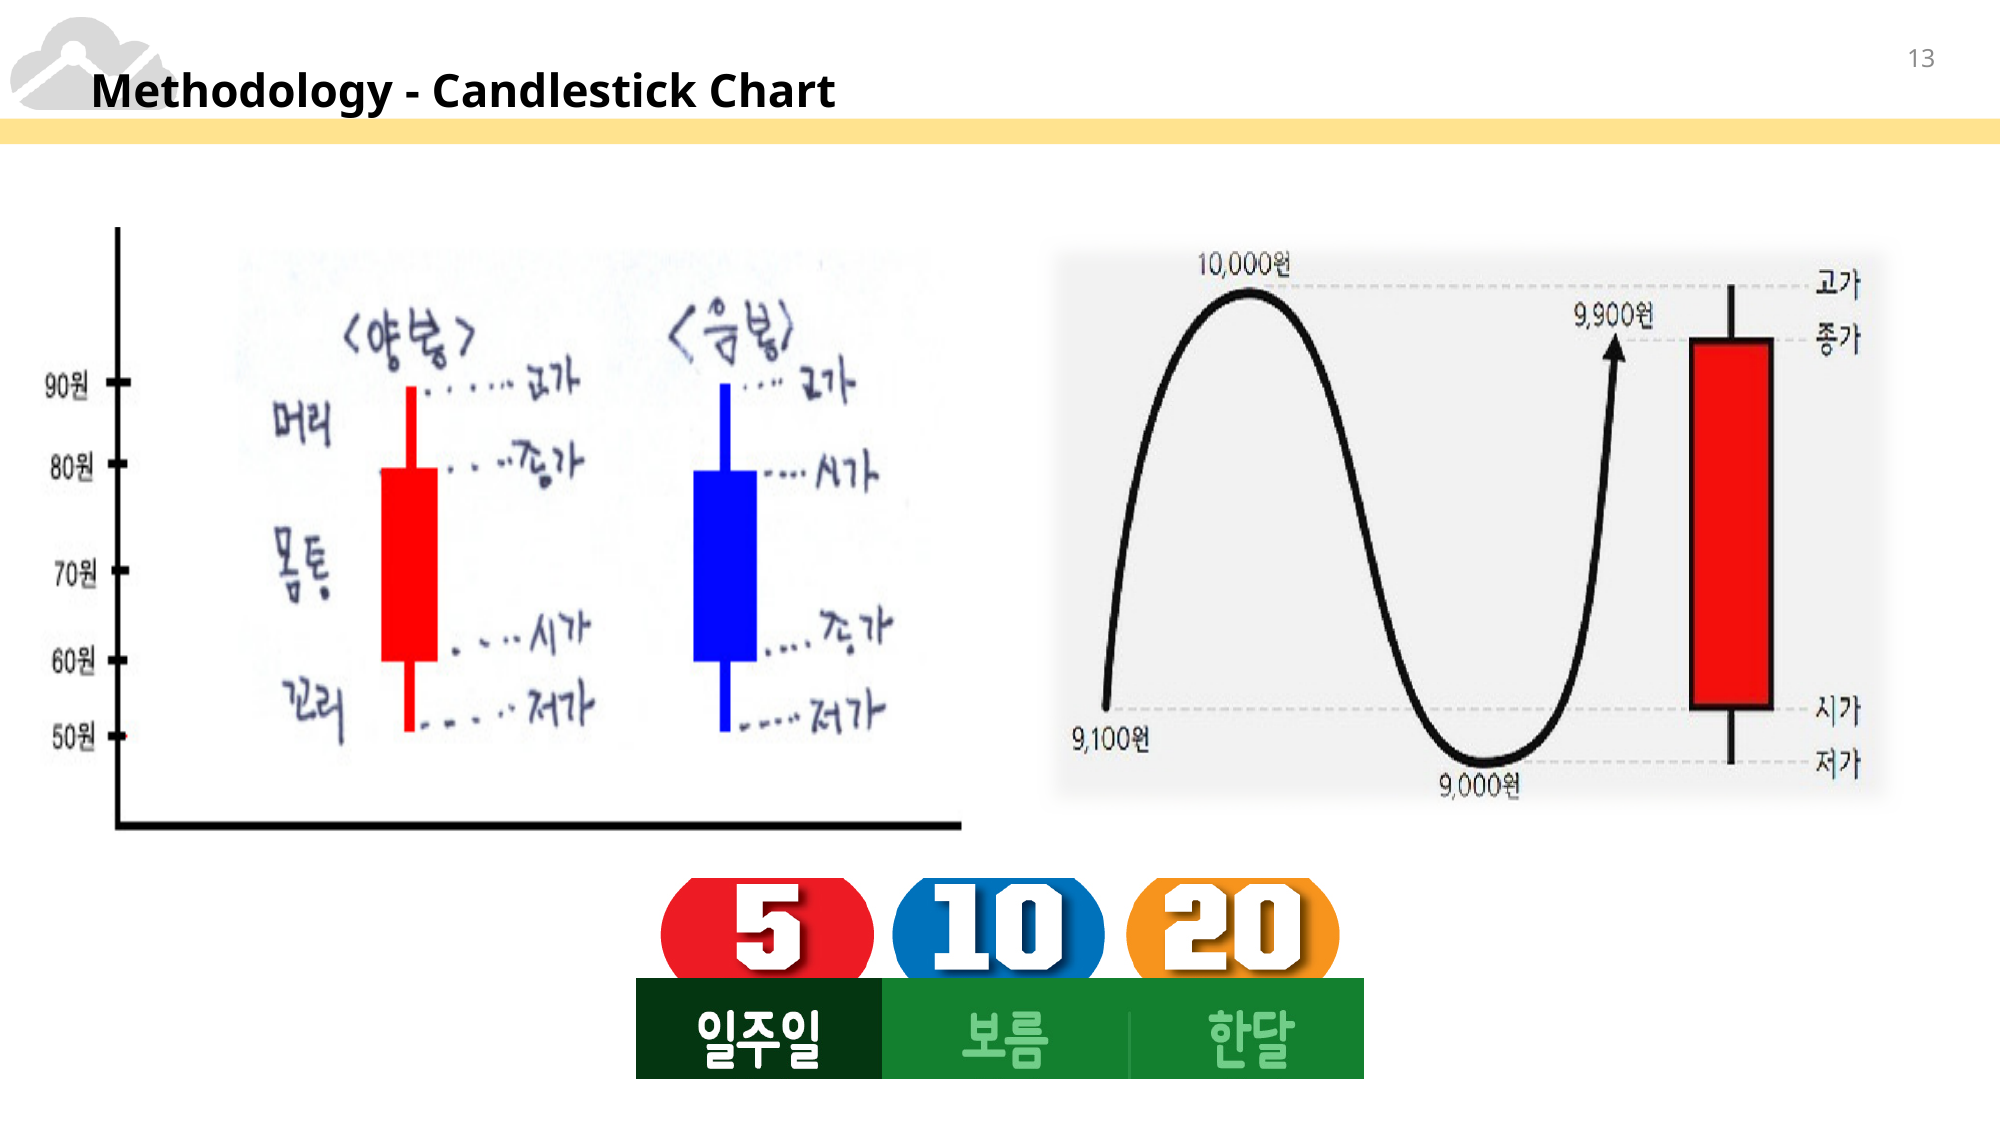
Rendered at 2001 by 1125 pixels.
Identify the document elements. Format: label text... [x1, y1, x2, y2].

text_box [635, 878, 1364, 1079]
picture [1037, 234, 1904, 817]
text_box Methodology - Candlestick Chart [75, 54, 852, 125]
slide_number 13 [1500, 29, 1951, 90]
picture [37, 227, 963, 849]
picture [0, 8, 188, 121]
